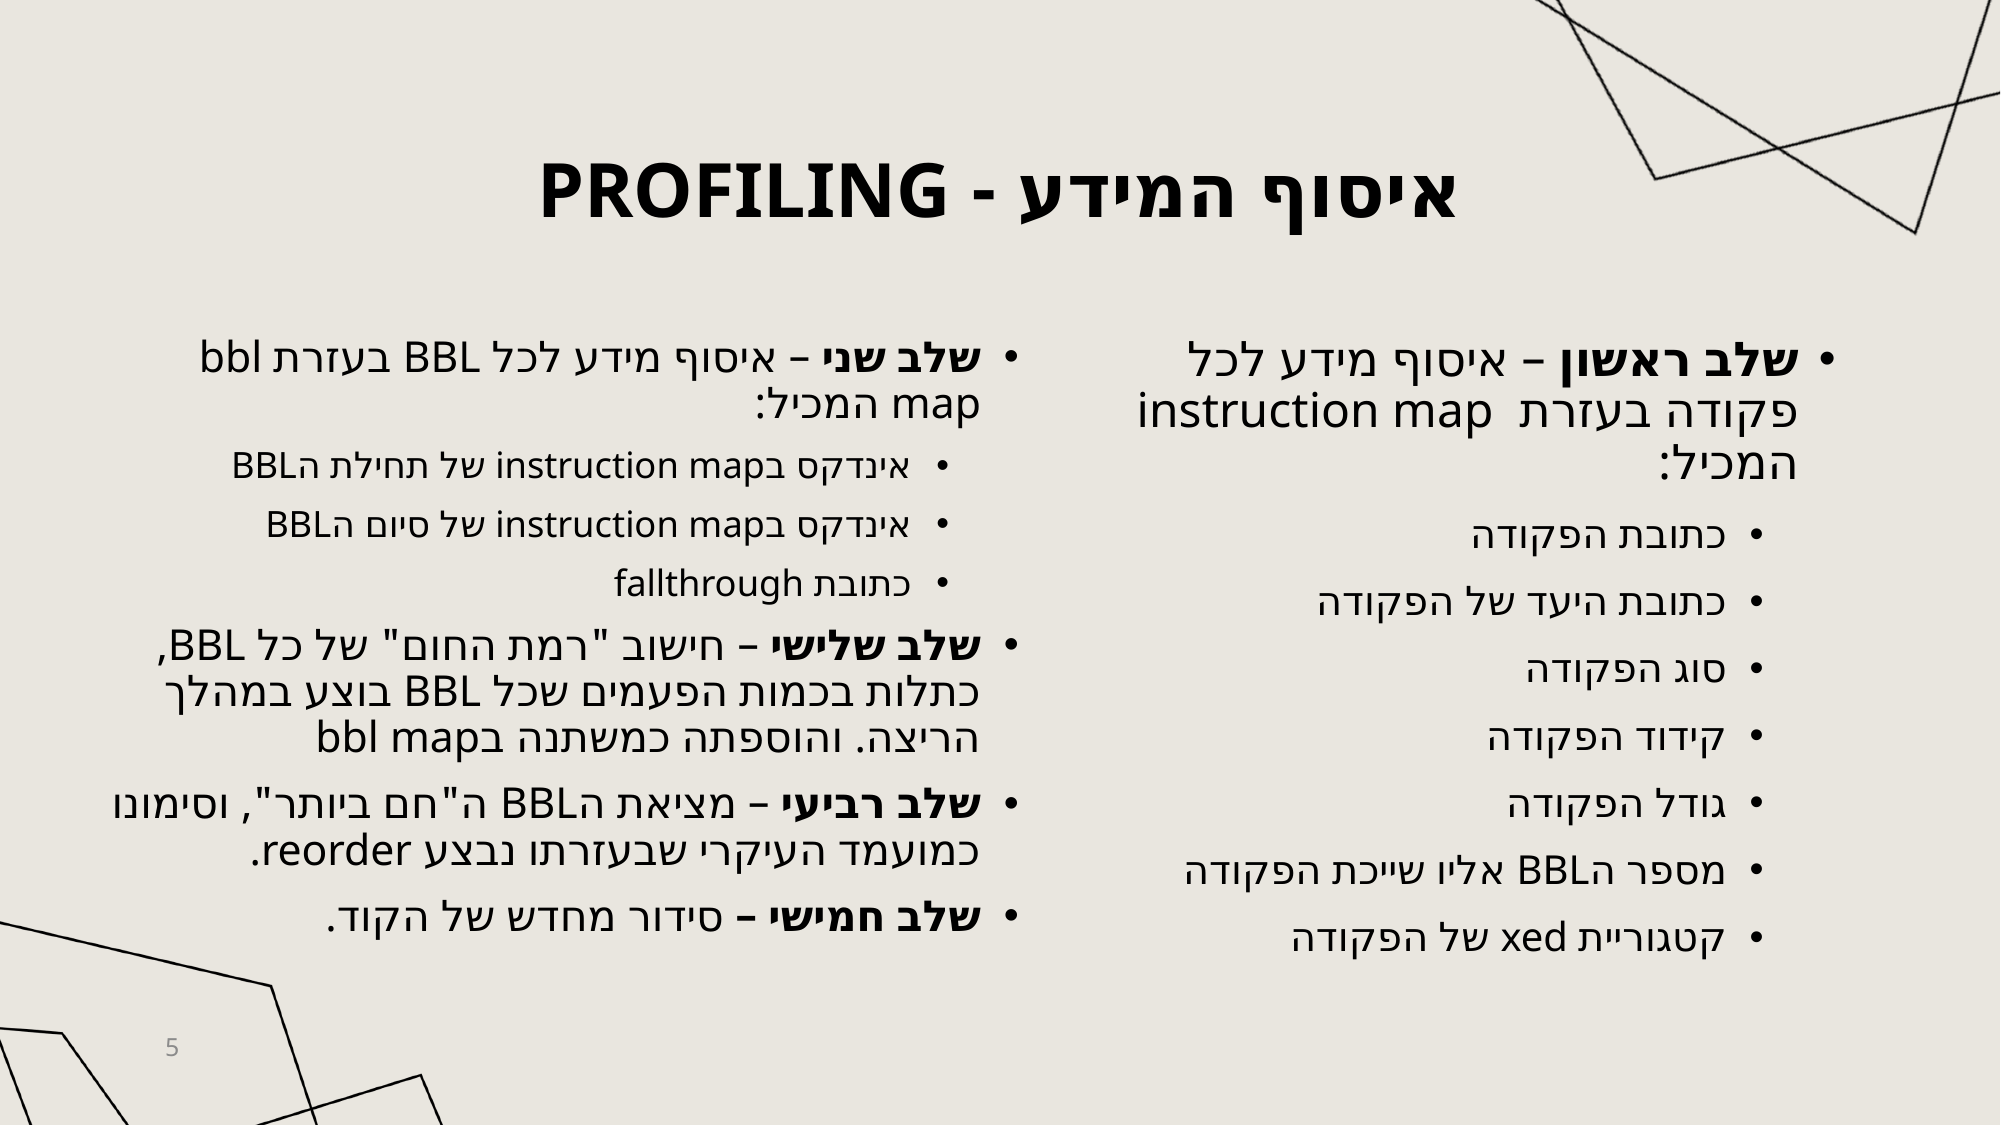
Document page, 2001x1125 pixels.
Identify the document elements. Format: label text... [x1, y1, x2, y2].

slide_number 5 [150, 1024, 254, 1074]
list שלב שני – איסוף מידע לכל BBL בעזרת bbl map המכיל: אינדקס בinstruction map של תחילת הBBL אינדקס בinstruction map של סיום הBBL כתובת fallthrough שלב שלישי – חישוב "רמת החום" של כל BBL, כתלות בכמות הפעמים שכל BBL בוצע במהלך הריצה. והוספתה כמשתנה בbbl map שלב רביעי – מציאת הBBL ה"חם ביותר", וסימונו כמועמד העיקרי שבעזרתו נבצע reorder. שלב חמישי – סידור מחדש של הקוד. [93, 327, 1031, 990]
list שלב ראשון – איסוף מידע לכל פקודה בעזרת instruction map המכיל: כתובת הפקודה כתובת היעד של הפקודה סוג הפקודה קידוד הפקודה גודל הפקודה מספר הBBL אליו שייכת הפקודה קטגוריית xed של הפקודה [1030, 327, 1850, 973]
picture [1509, 0, 2001, 249]
title איסוף המידע - profiling [150, 59, 1850, 327]
picture [0, 900, 541, 1125]
